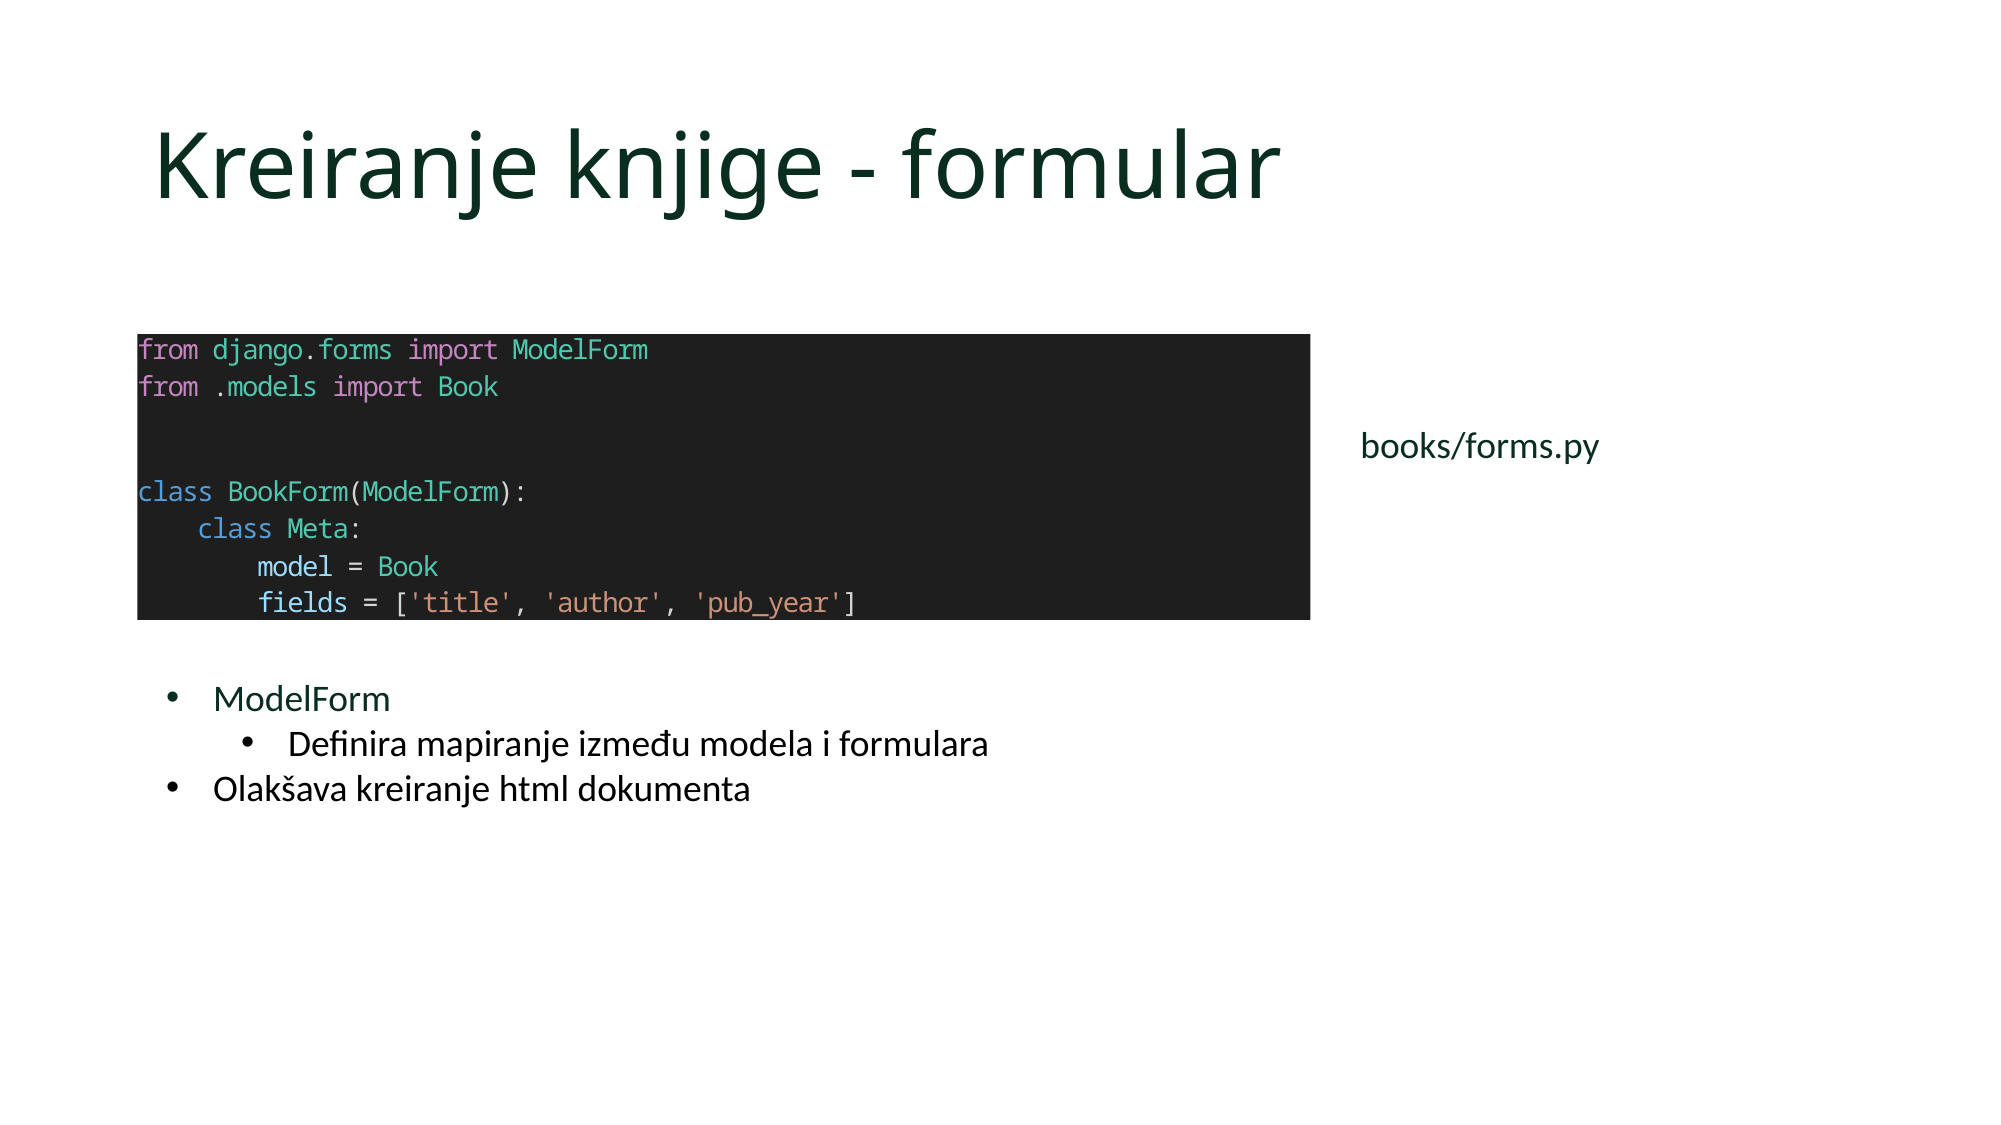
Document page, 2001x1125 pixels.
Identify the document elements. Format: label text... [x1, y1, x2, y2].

text_box books/forms.py [1345, 414, 1792, 474]
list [137, 328, 1311, 621]
text_box ModelForm Definira mapiranje između modela i formulara Olakšava kreiranje html dokumenta [151, 666, 1026, 817]
title Kreiranje knjige - formular [137, 59, 1863, 278]
